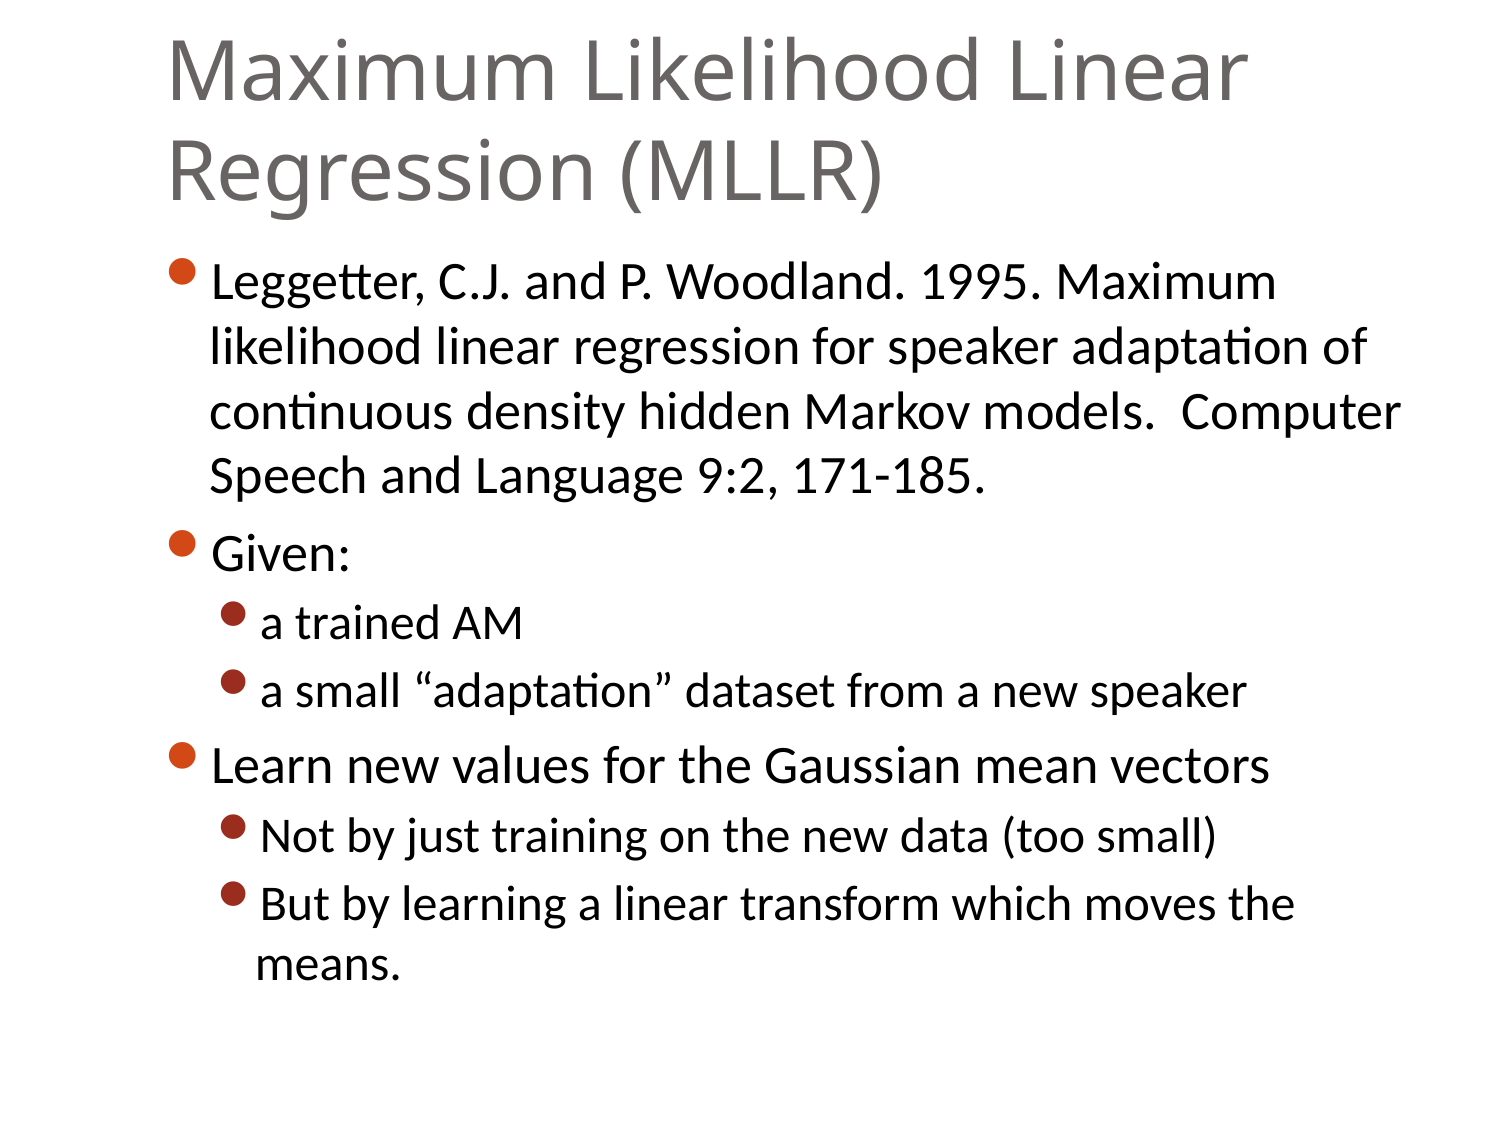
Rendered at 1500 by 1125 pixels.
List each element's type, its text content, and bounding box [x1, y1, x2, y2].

title Maximum Likelihood Linear Regression (MLLR) [149, 44, 1426, 233]
list Leggetter, C.J. and P. Woodland. 1995. Maximum likelihood linear regression for speaker adaptation of continuous density hidden Markov models. Computer Speech and Language 9:2, 171-185. Given: a trained AM a small “adaptation” dataset from a new speaker Learn new values for the Gaussian mean vectors Not by just training on the new data (too small) But by learning a linear transform which moves the means. [149, 237, 1426, 988]
